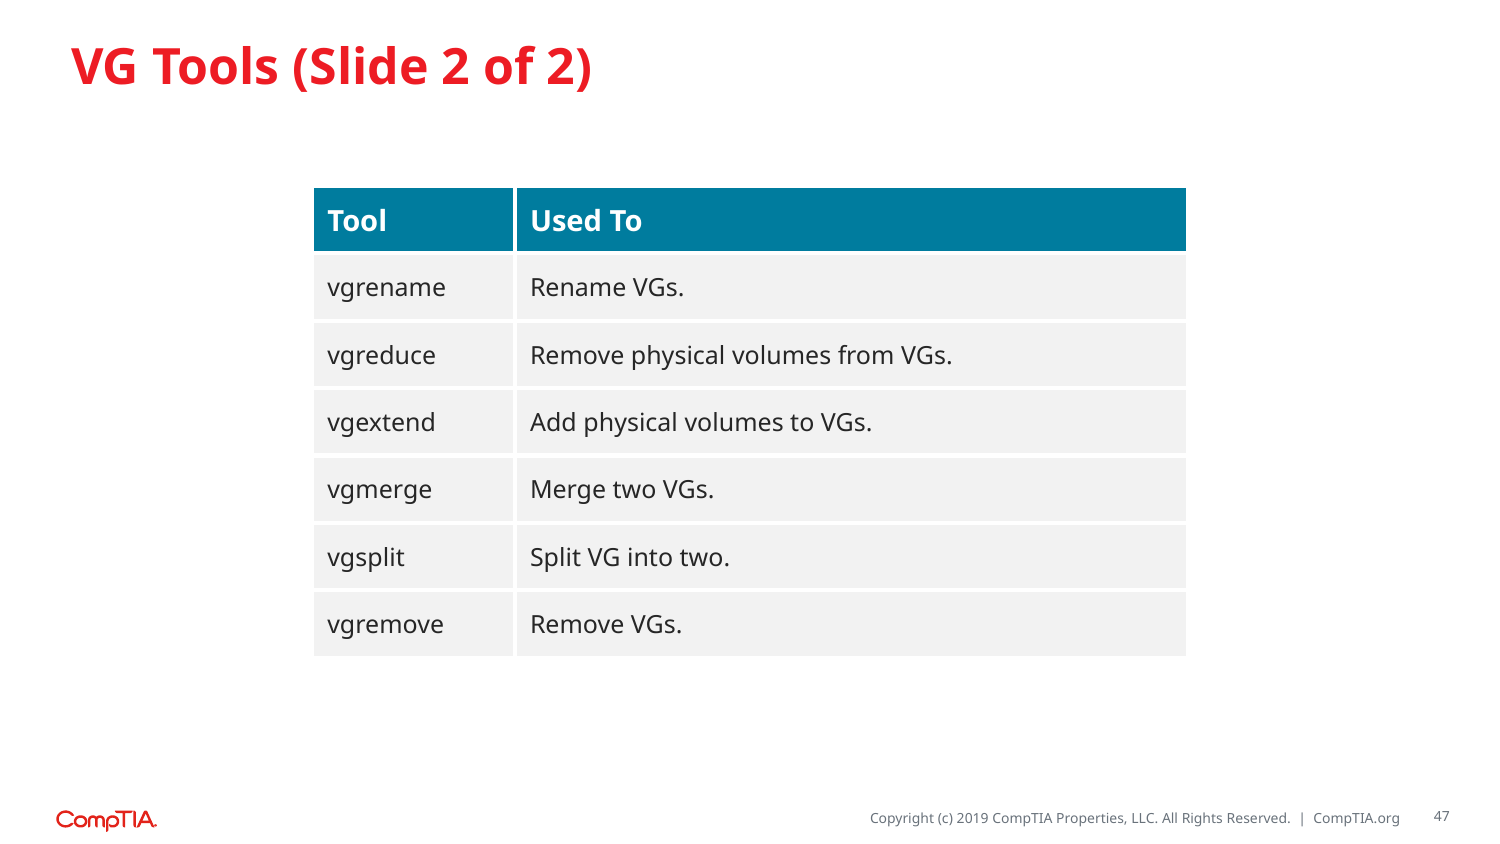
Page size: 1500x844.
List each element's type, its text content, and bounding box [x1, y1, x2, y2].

table_cell Remove VGs. [517, 592, 1186, 656]
table_cell vgsplit [314, 525, 513, 588]
table_cell Merge two VGs. [517, 458, 1186, 521]
table_cell Add physical volumes to VGs. [517, 390, 1186, 453]
table_cell vgextend [314, 390, 513, 453]
table_cell vgmerge [314, 458, 513, 521]
table_cell Remove physical volumes from VGs. [517, 323, 1186, 386]
slide_number 47 [1407, 800, 1450, 835]
table_header Used To [517, 188, 1186, 251]
title VG Tools (Slide 2 of 2) [56, 12, 1444, 117]
table_header Tool [314, 188, 513, 251]
table_cell Rename VGs. [517, 255, 1186, 319]
table_cell vgreduce [314, 323, 513, 386]
table_cell vgremove [314, 592, 513, 656]
table_cell vgrename [314, 255, 513, 319]
table_cell Split VG into two. [517, 525, 1186, 588]
